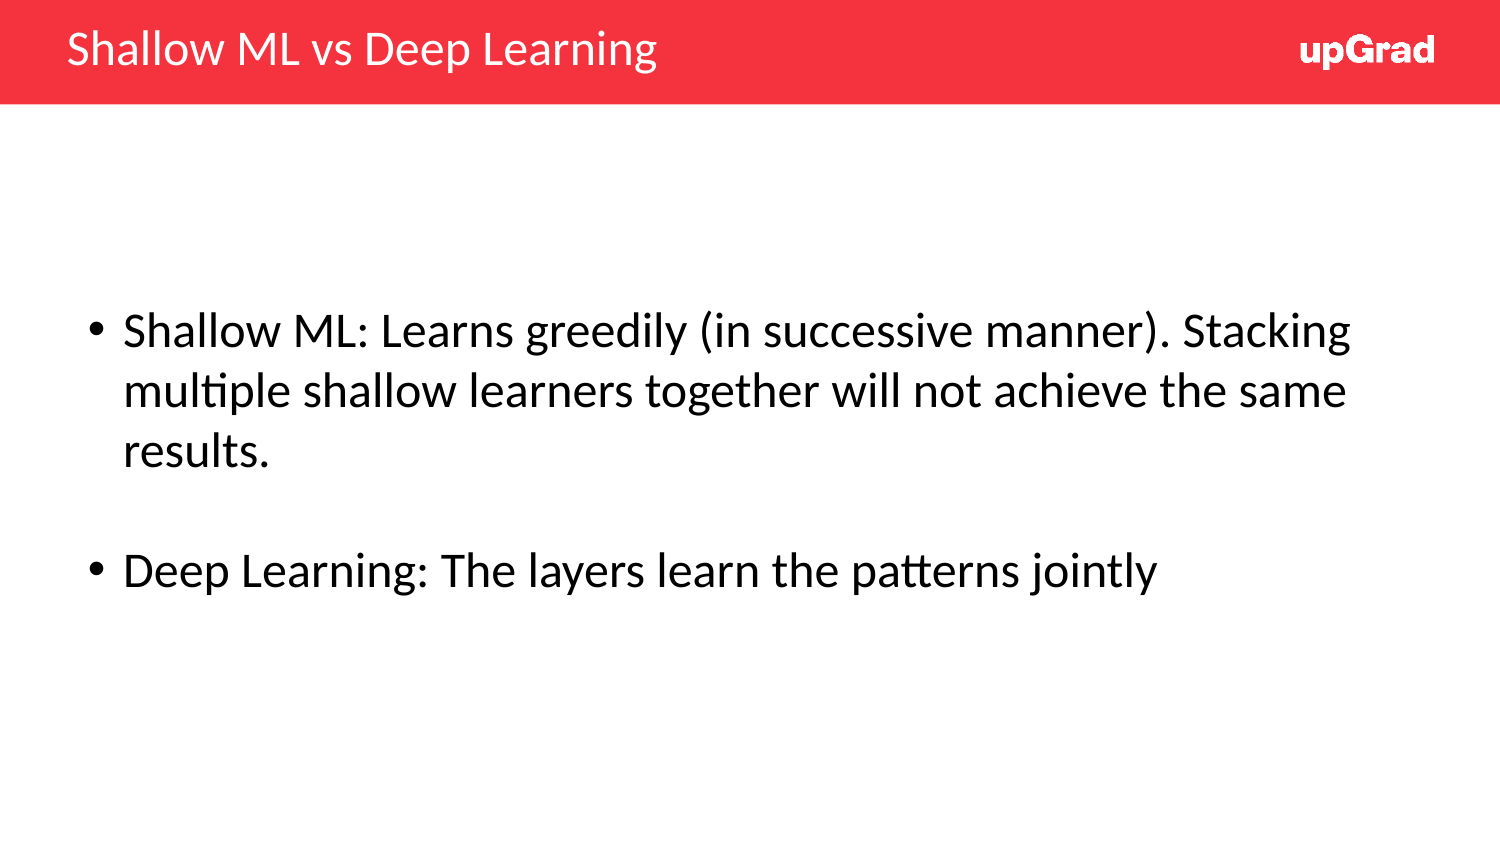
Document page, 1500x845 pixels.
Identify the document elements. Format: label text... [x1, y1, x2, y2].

picture [1300, 34, 1434, 70]
text_box Shallow ML: Learns greedily (in successive manner). Stacking multiple shallow learners together will not achieve the same results. Deep Learning: The layers learn the patterns jointly [73, 290, 1500, 606]
title Shallow ML vs Deep Learning [64, 13, 713, 157]
